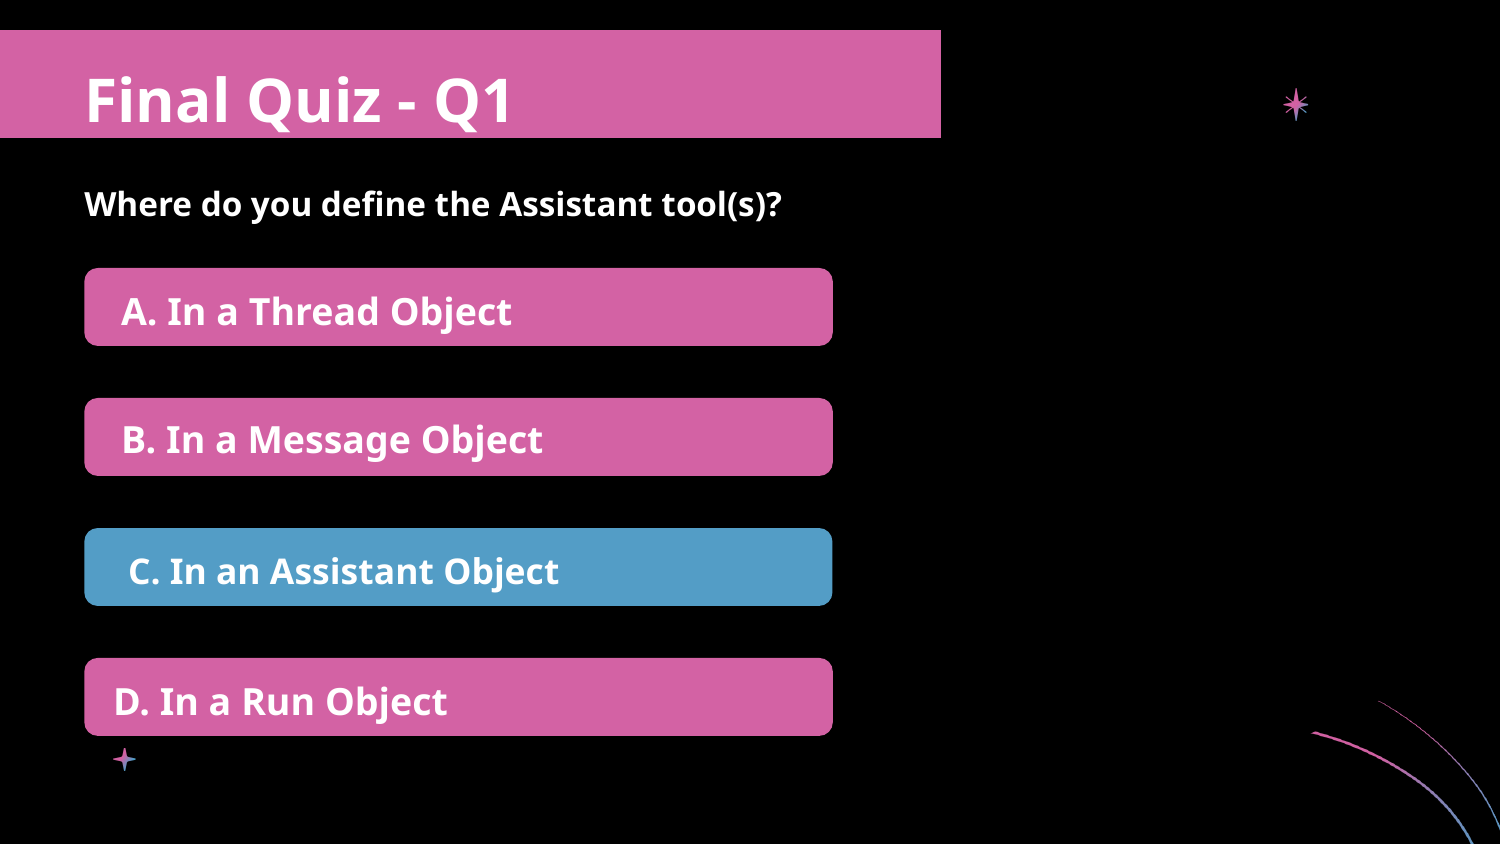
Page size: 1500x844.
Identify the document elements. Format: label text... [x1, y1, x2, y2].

text_box C. In an Assistant Object [128, 528, 950, 606]
text_box [84, 528, 128, 606]
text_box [84, 648, 834, 737]
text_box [84, 258, 834, 347]
text_box [1246, 676, 1500, 844]
text_box [113, 748, 136, 771]
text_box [84, 388, 834, 477]
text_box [0, 20, 942, 139]
text_box [1283, 88, 1309, 121]
text_box Where do you define the Assistant tool(s)? [84, 177, 1447, 224]
